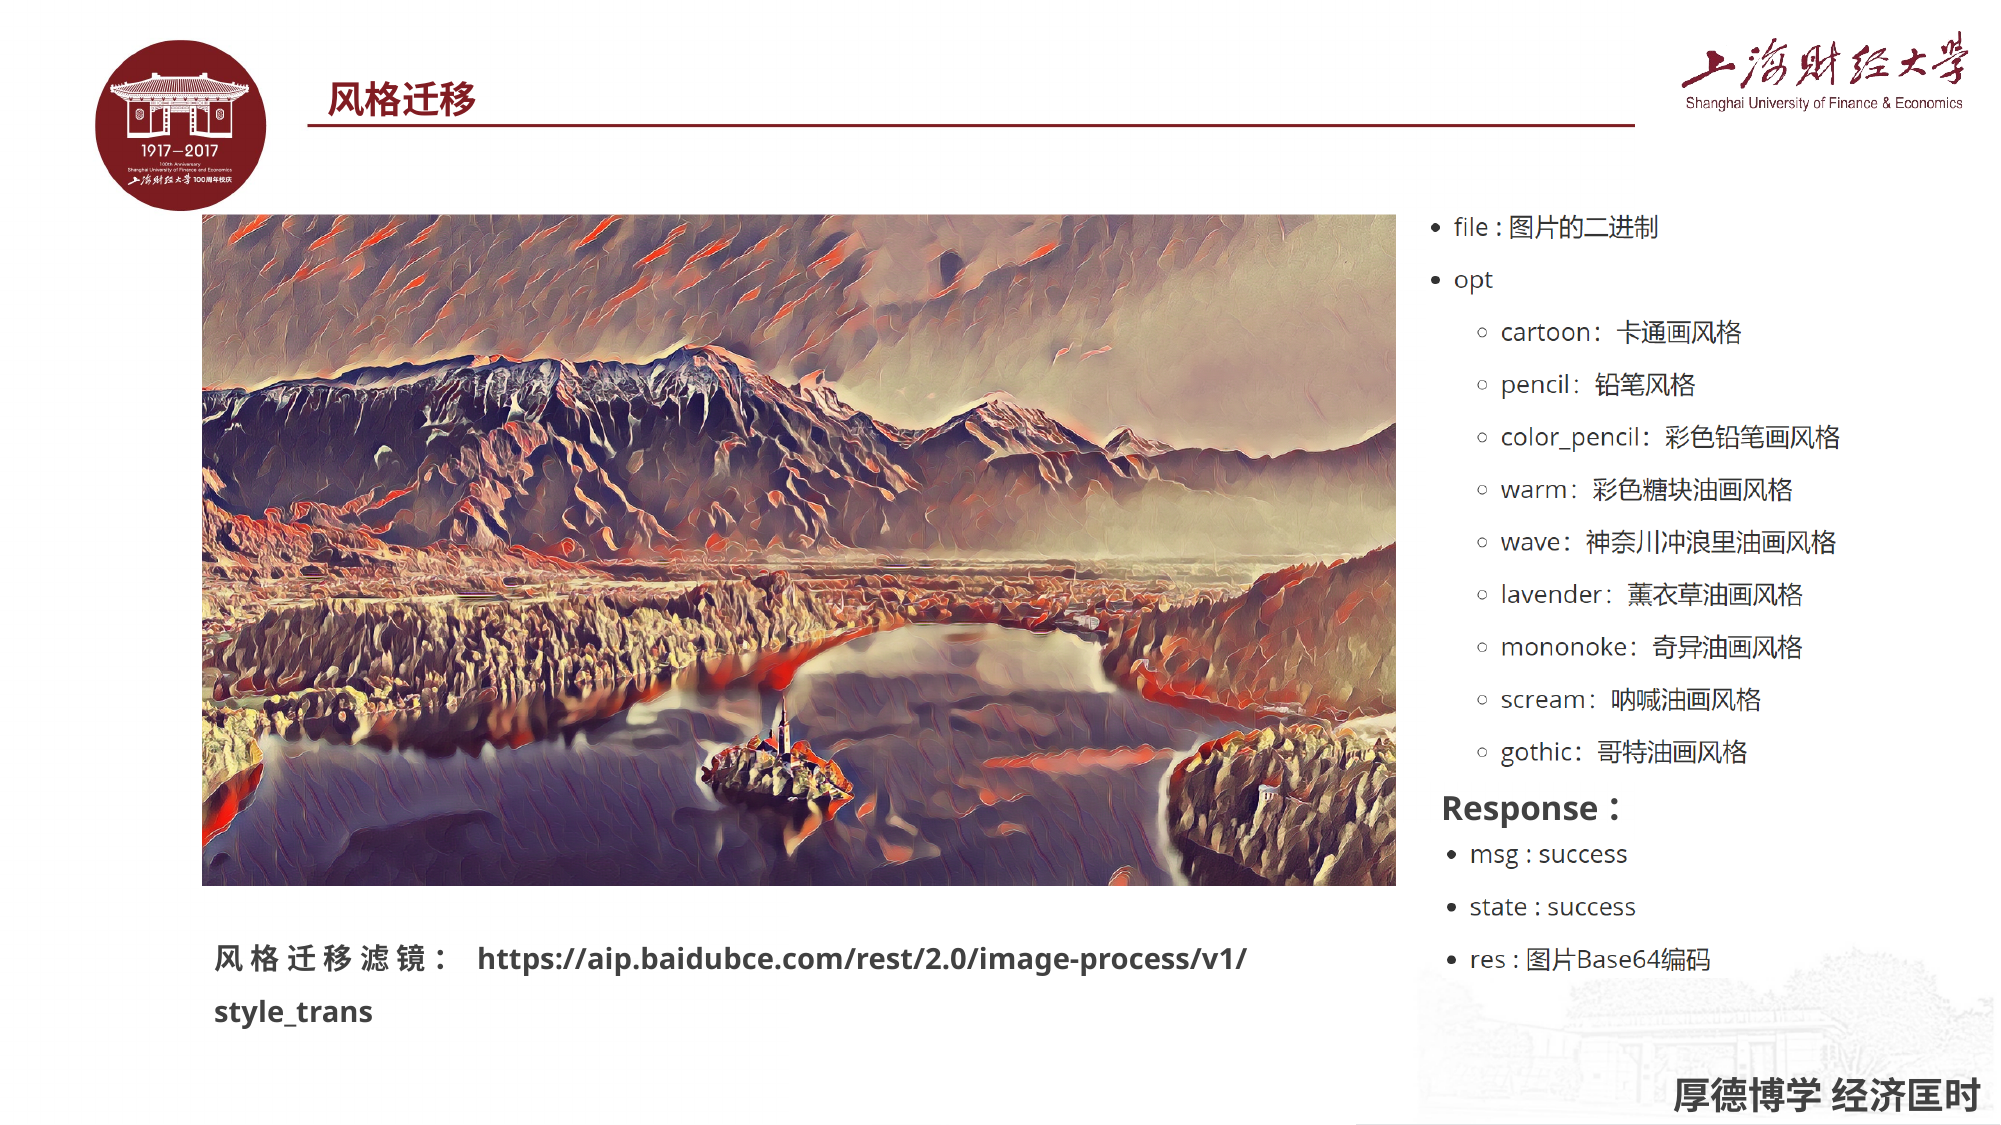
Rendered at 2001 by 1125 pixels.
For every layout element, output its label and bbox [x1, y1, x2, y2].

picture [1426, 211, 1854, 782]
picture [1442, 841, 1735, 978]
picture [199, 211, 1399, 890]
text_box [0, 0, 2000, 1125]
